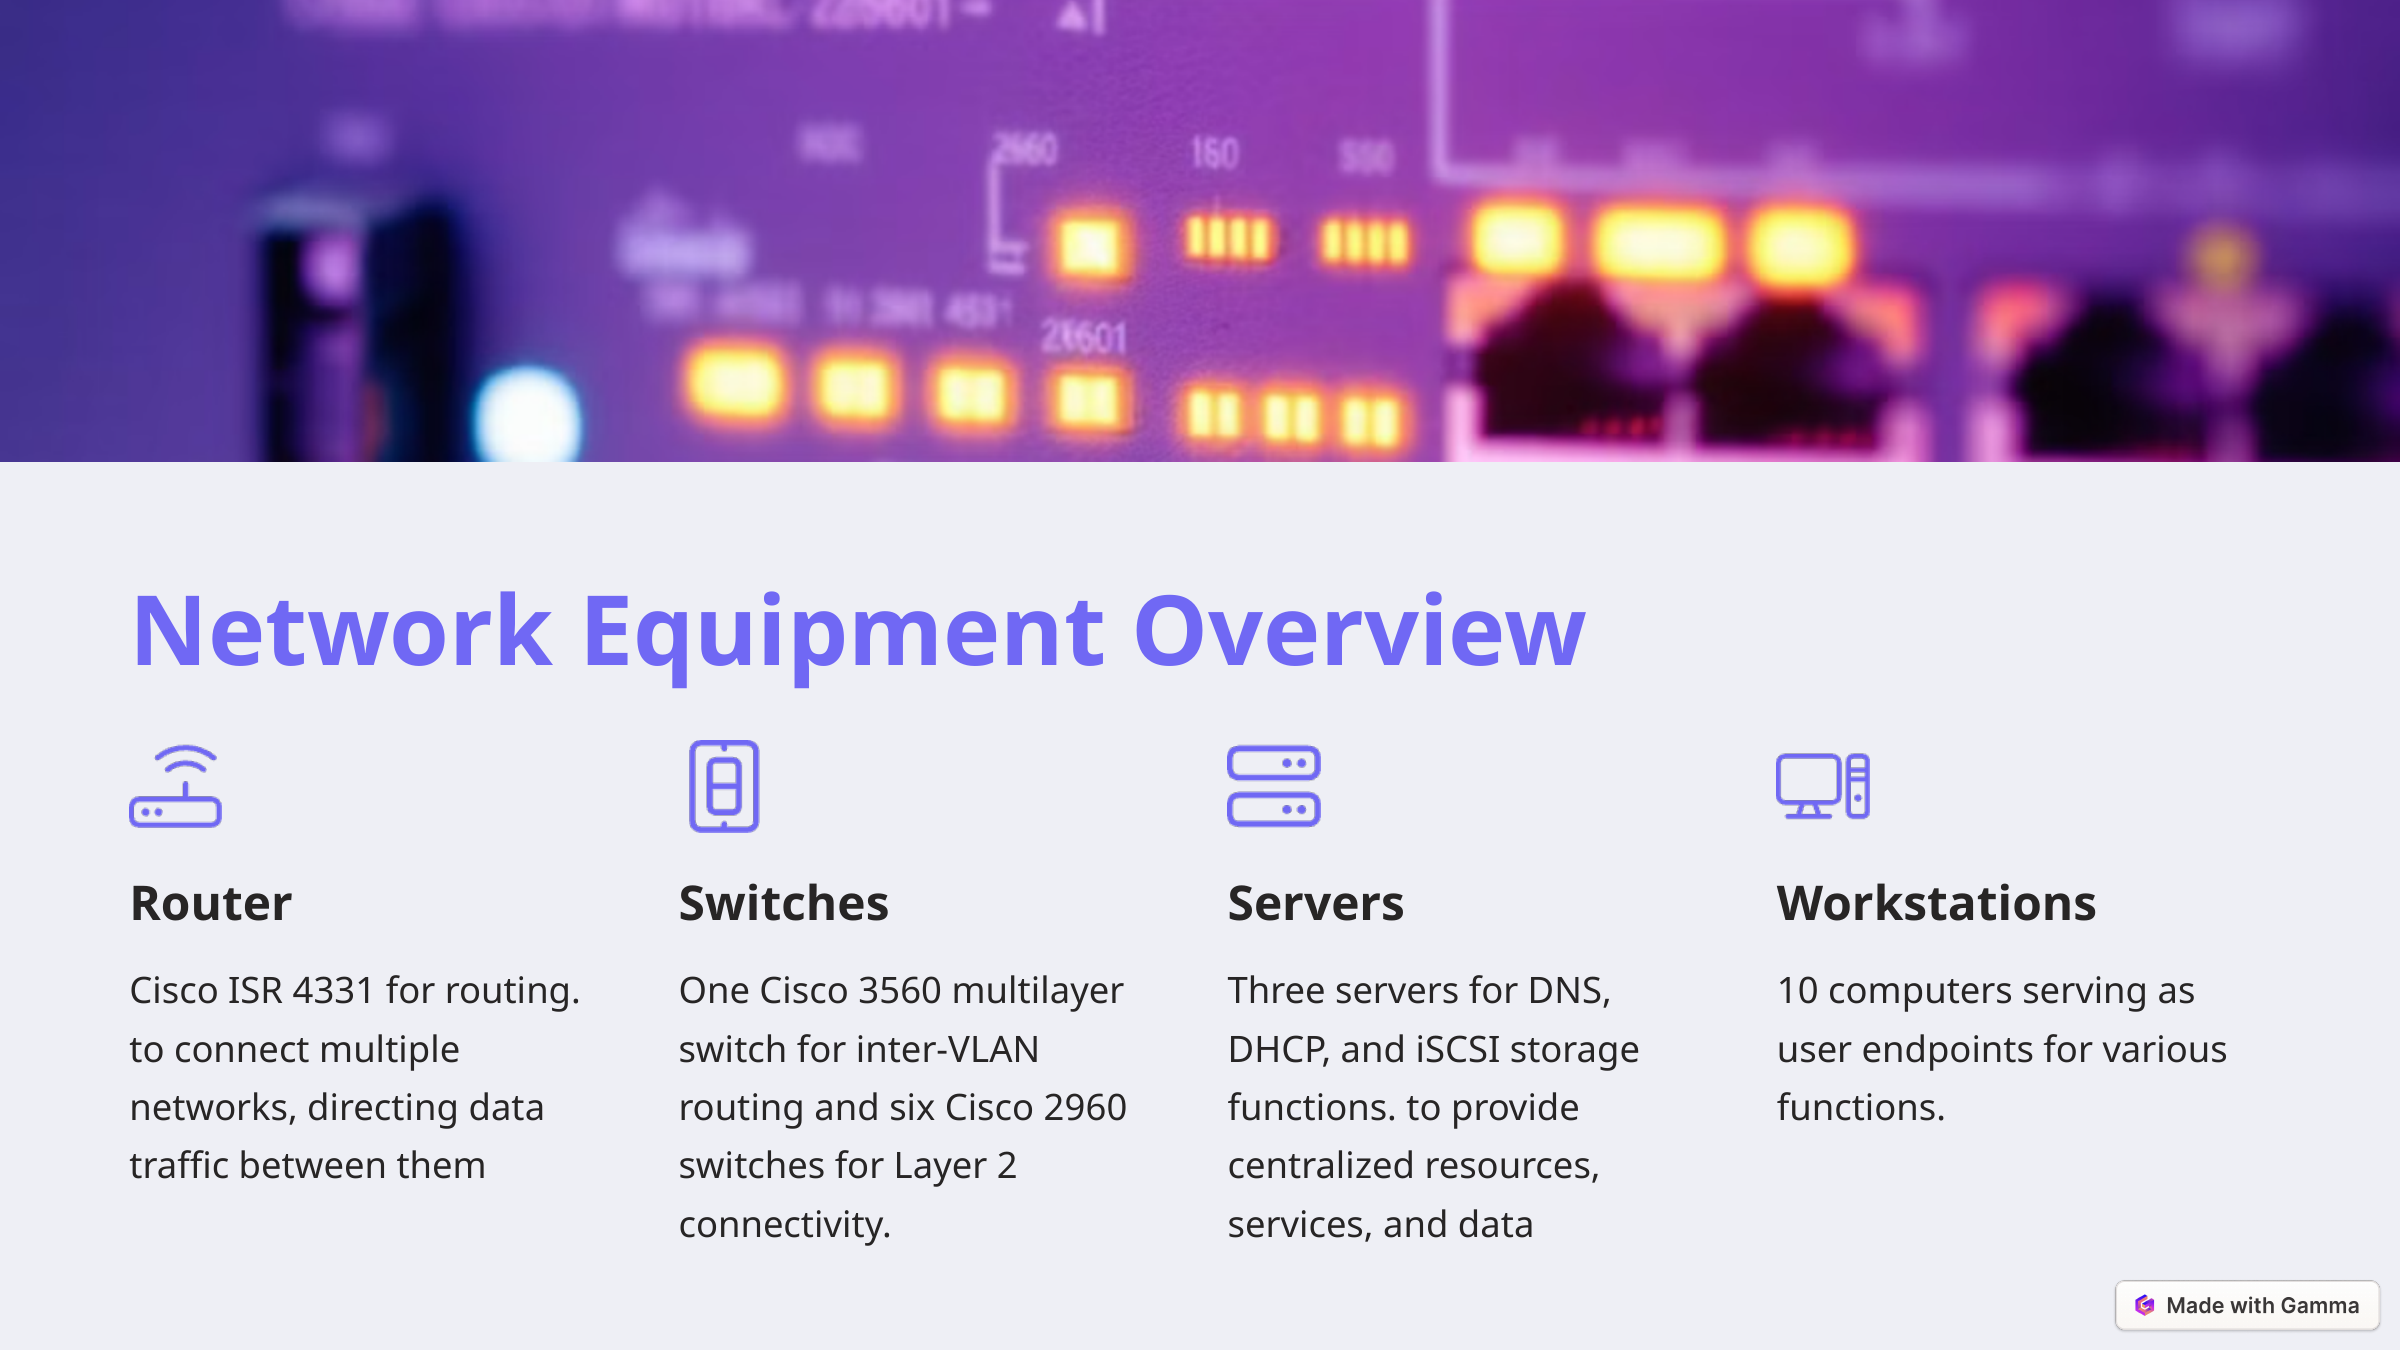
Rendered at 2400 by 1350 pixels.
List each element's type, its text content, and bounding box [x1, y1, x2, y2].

text_box Three servers for DNS, DHCP, and iSCSI storage functions. to provide centralized resources, services, and data [1227, 952, 1722, 1130]
text_box 10 computers serving as user endpoints for various functions. [1776, 952, 2271, 1130]
text_box Network Equipment Overview [129, 563, 1408, 686]
picture [678, 740, 771, 833]
picture [2106, 1271, 2389, 1339]
text_box Cisco ISR 4331 for routing. to connect multiple networks, directing data traffic between them [129, 952, 623, 1189]
picture [1776, 740, 1870, 833]
picture [1227, 740, 1321, 833]
text_box Router [129, 869, 616, 931]
text_box Servers [1227, 869, 1714, 931]
text_box One Cisco 3560 multilayer switch for inter-VLAN routing and six Cisco 2960 switches for Layer 2 connectivity. [678, 952, 1173, 1249]
text_box Workstations [1776, 869, 2263, 931]
picture [129, 740, 222, 833]
text_box Switches [678, 869, 1165, 931]
picture [0, 0, 2400, 462]
